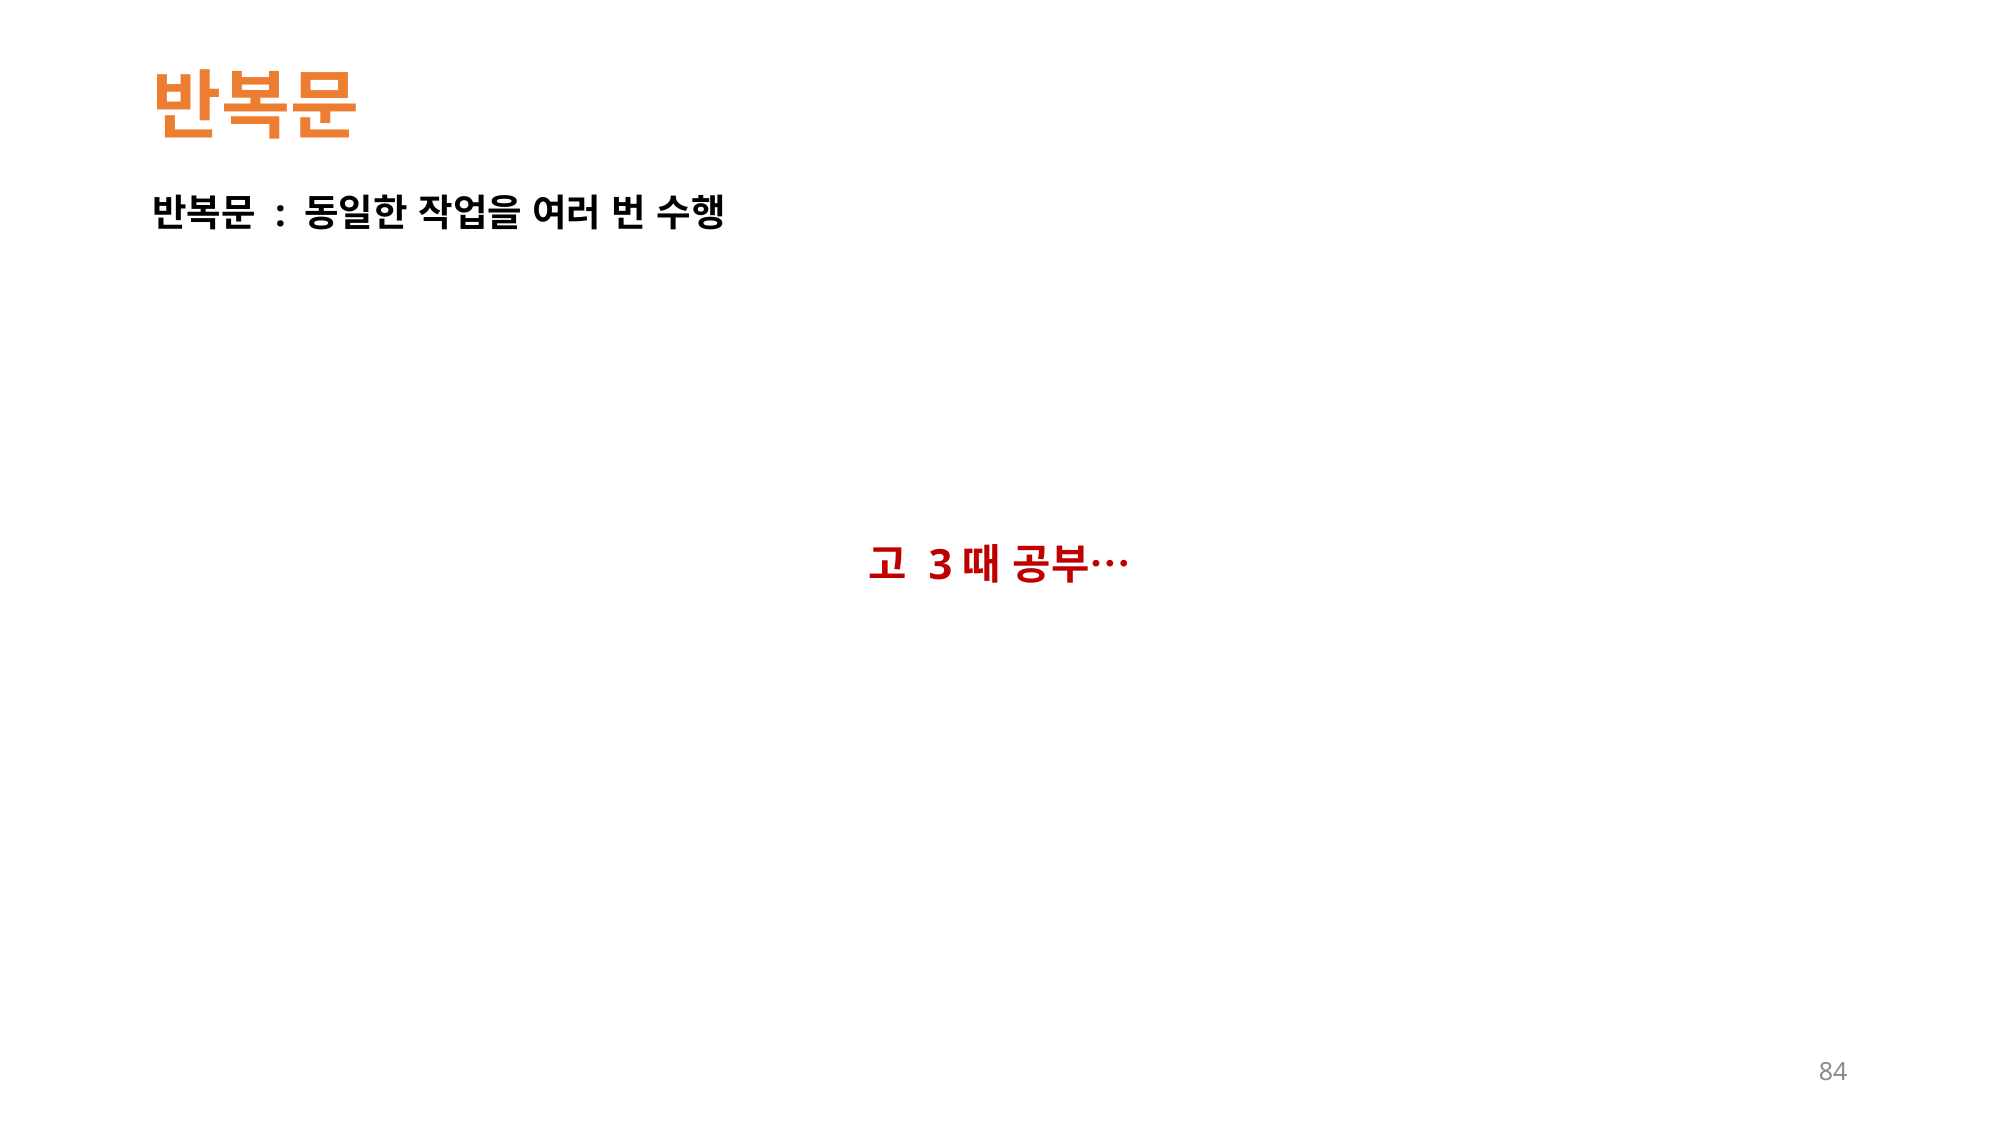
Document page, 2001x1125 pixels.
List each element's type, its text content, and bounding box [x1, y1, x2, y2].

text_box 고 3때 공부… [471, 513, 1529, 612]
slide_number 84 [1412, 1042, 1863, 1103]
list 반복문 : 동일한 작업을 여러 번 수행 [137, 181, 1863, 1014]
title 반복문 [137, 59, 1863, 161]
